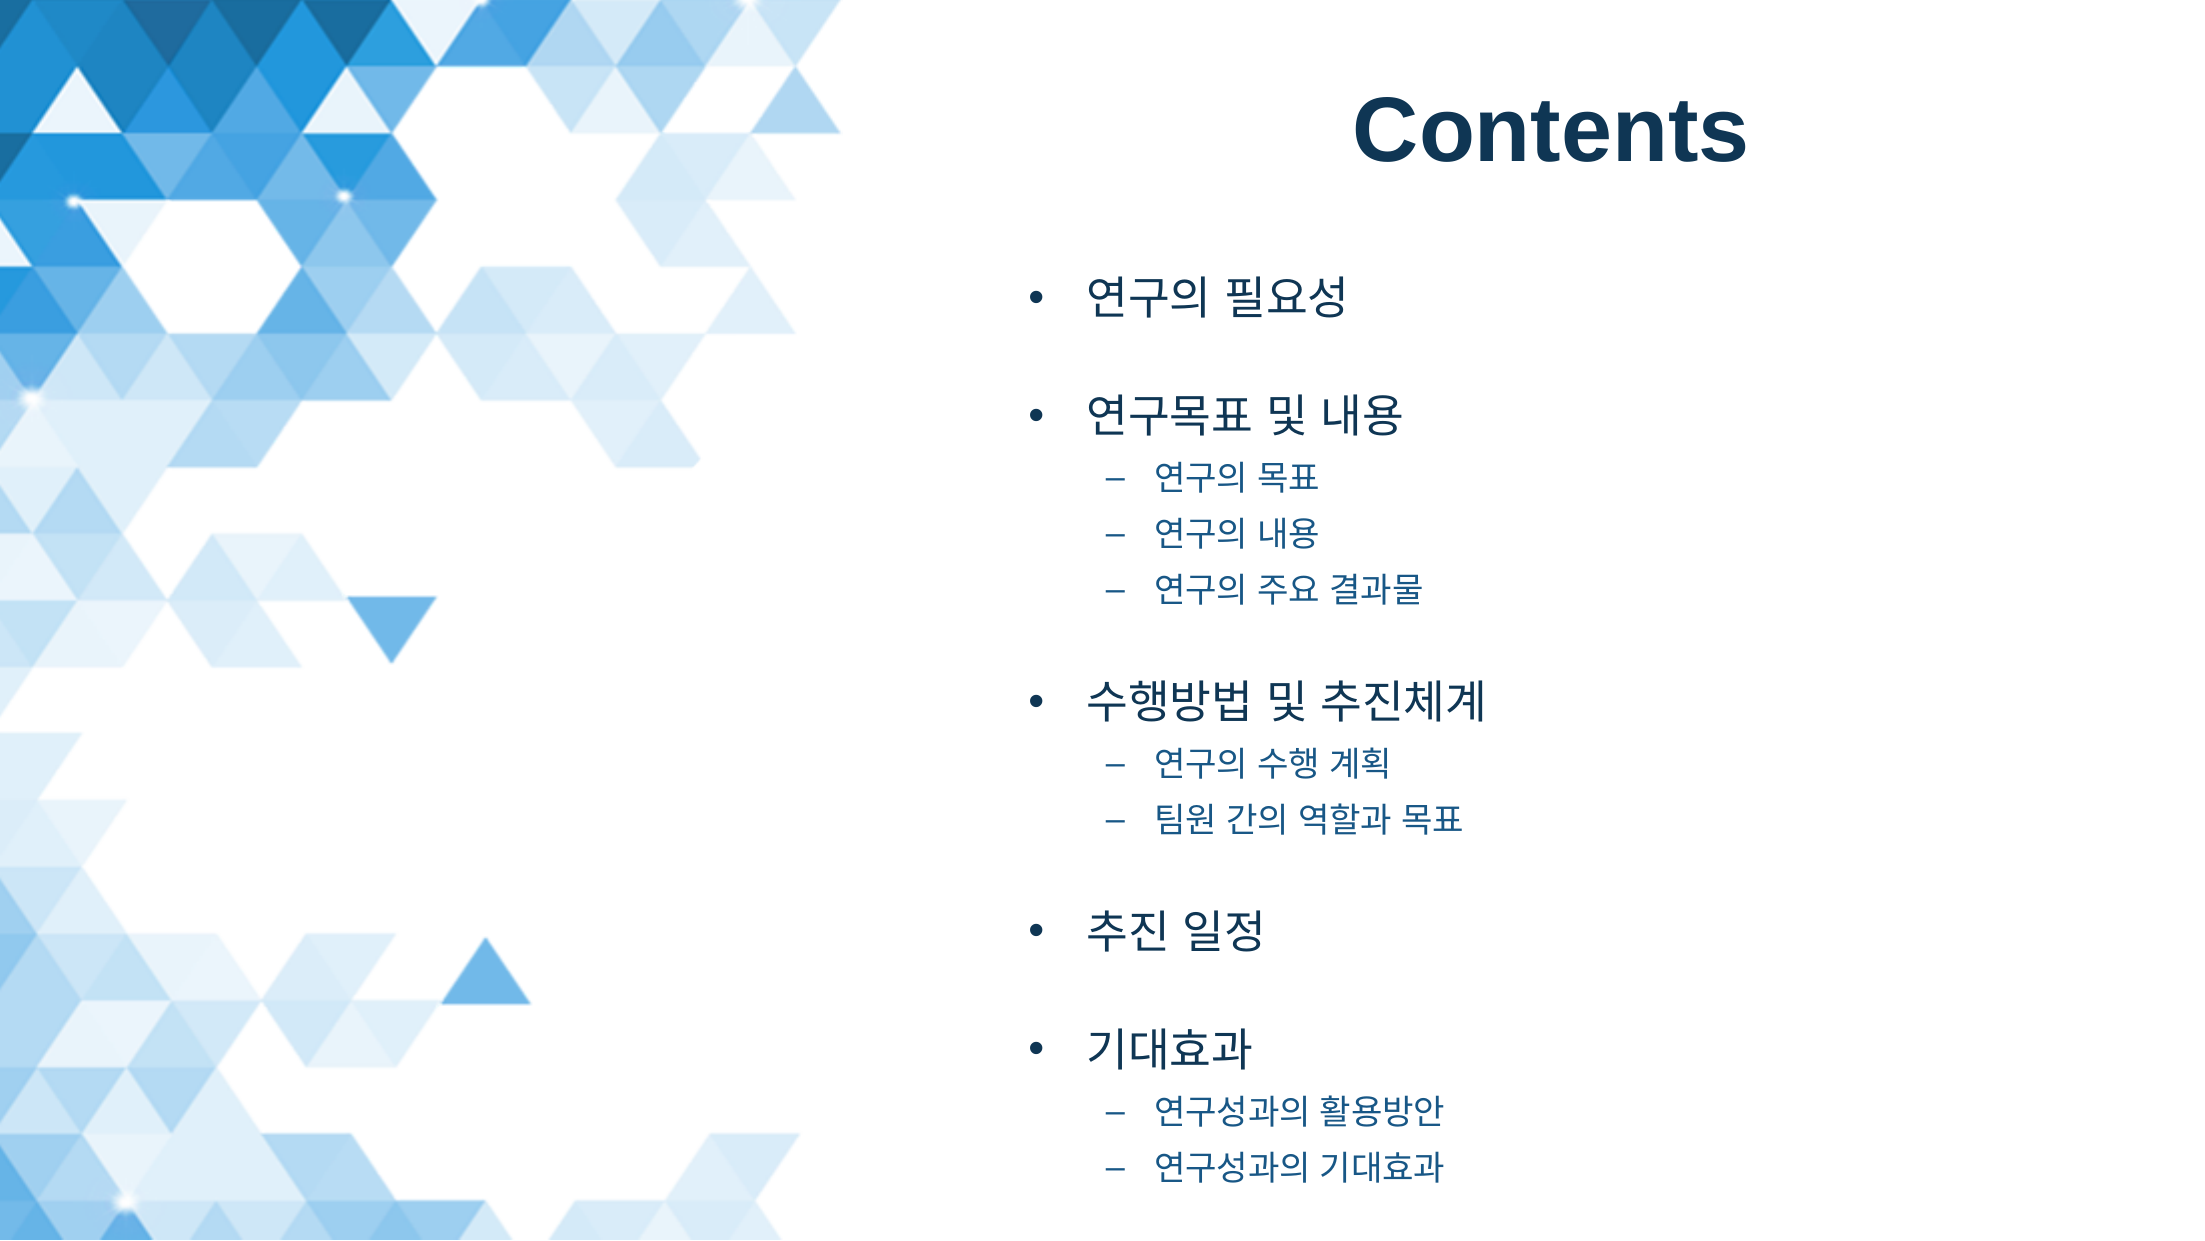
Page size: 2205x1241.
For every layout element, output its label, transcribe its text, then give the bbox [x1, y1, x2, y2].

list 연구의 필요성 연구목표 및 내용 연구의 목표 연구의 내용 연구의 주요 결과물 수행방법 및 추진체계 연구의 수행 계획 팀원 간의 역할과 목표 추진 일정 기대효과 연구성과의 활용방안 연구성과의 기대효과 [1013, 207, 2187, 1199]
title Contents [972, 21, 2131, 229]
picture [0, 0, 843, 1240]
